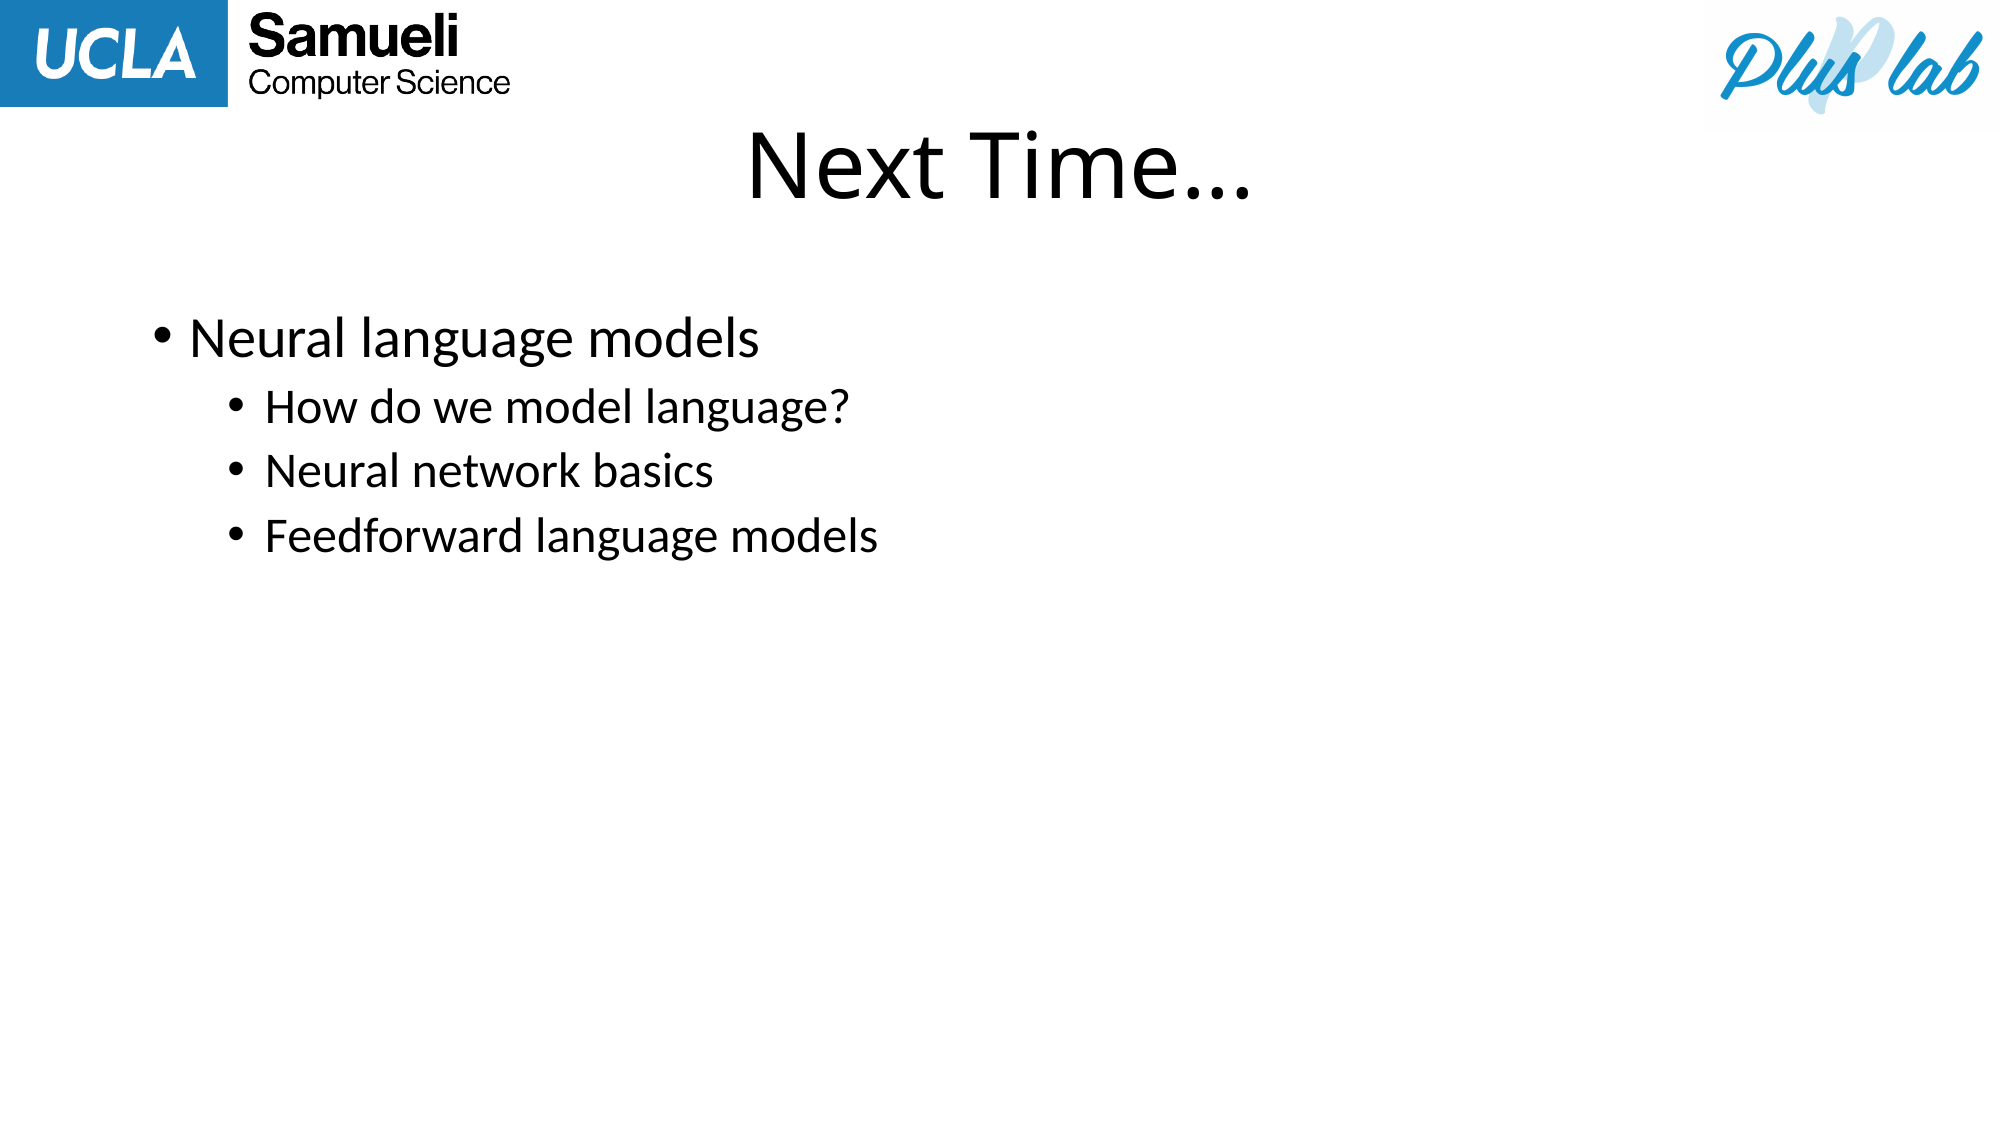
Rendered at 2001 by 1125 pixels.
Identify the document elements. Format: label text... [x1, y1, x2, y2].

picture [0, 0, 510, 107]
list Neural language models How do we model language? Neural network basics Feedforward language models [137, 299, 1863, 1014]
picture [1703, 0, 2000, 132]
title Next Time... [137, 59, 1863, 278]
